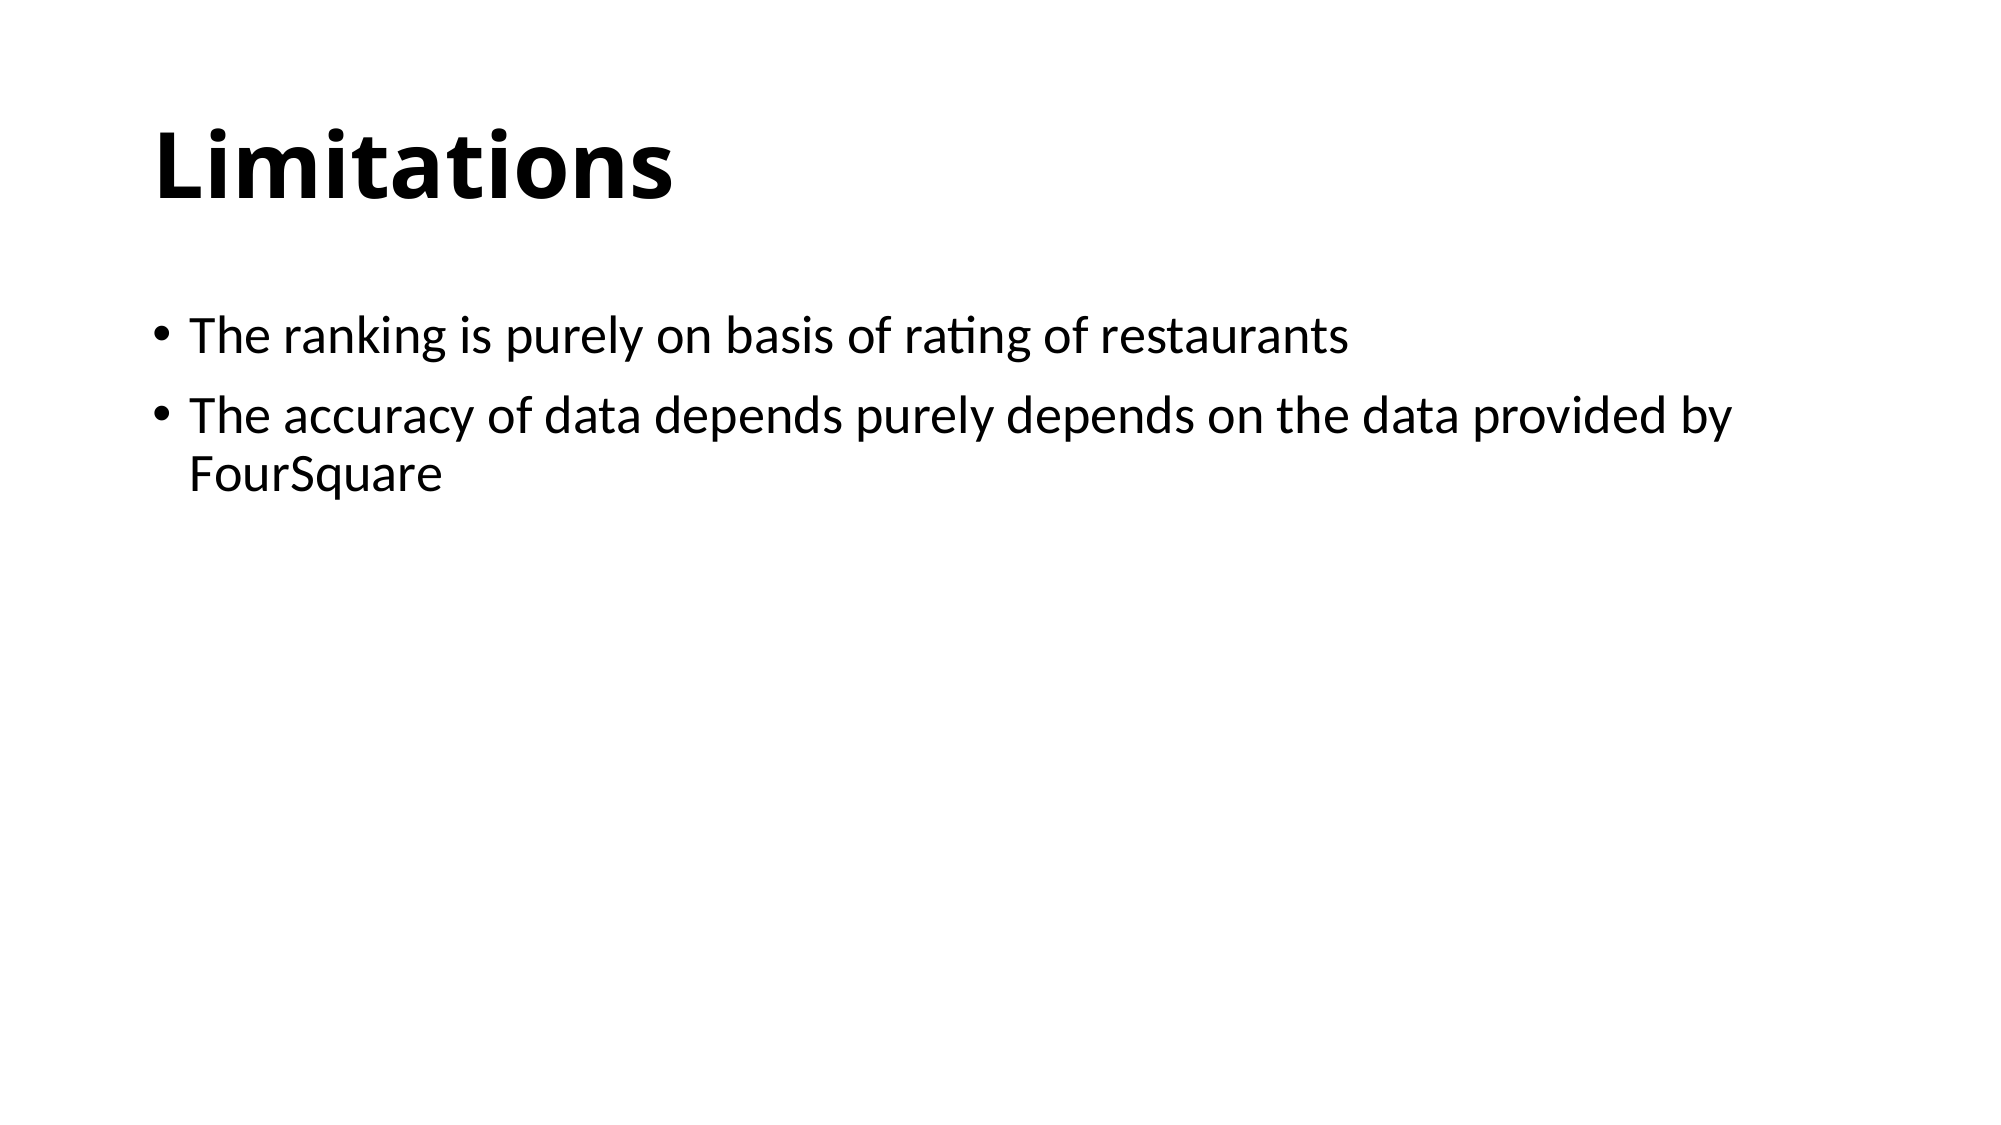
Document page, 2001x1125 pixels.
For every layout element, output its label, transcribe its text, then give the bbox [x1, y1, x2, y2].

title Limitations [137, 59, 1863, 278]
list The ranking is purely on basis of rating of restaurants The accuracy of data depends purely depends on the data provided by FourSquare [137, 299, 1863, 1014]
